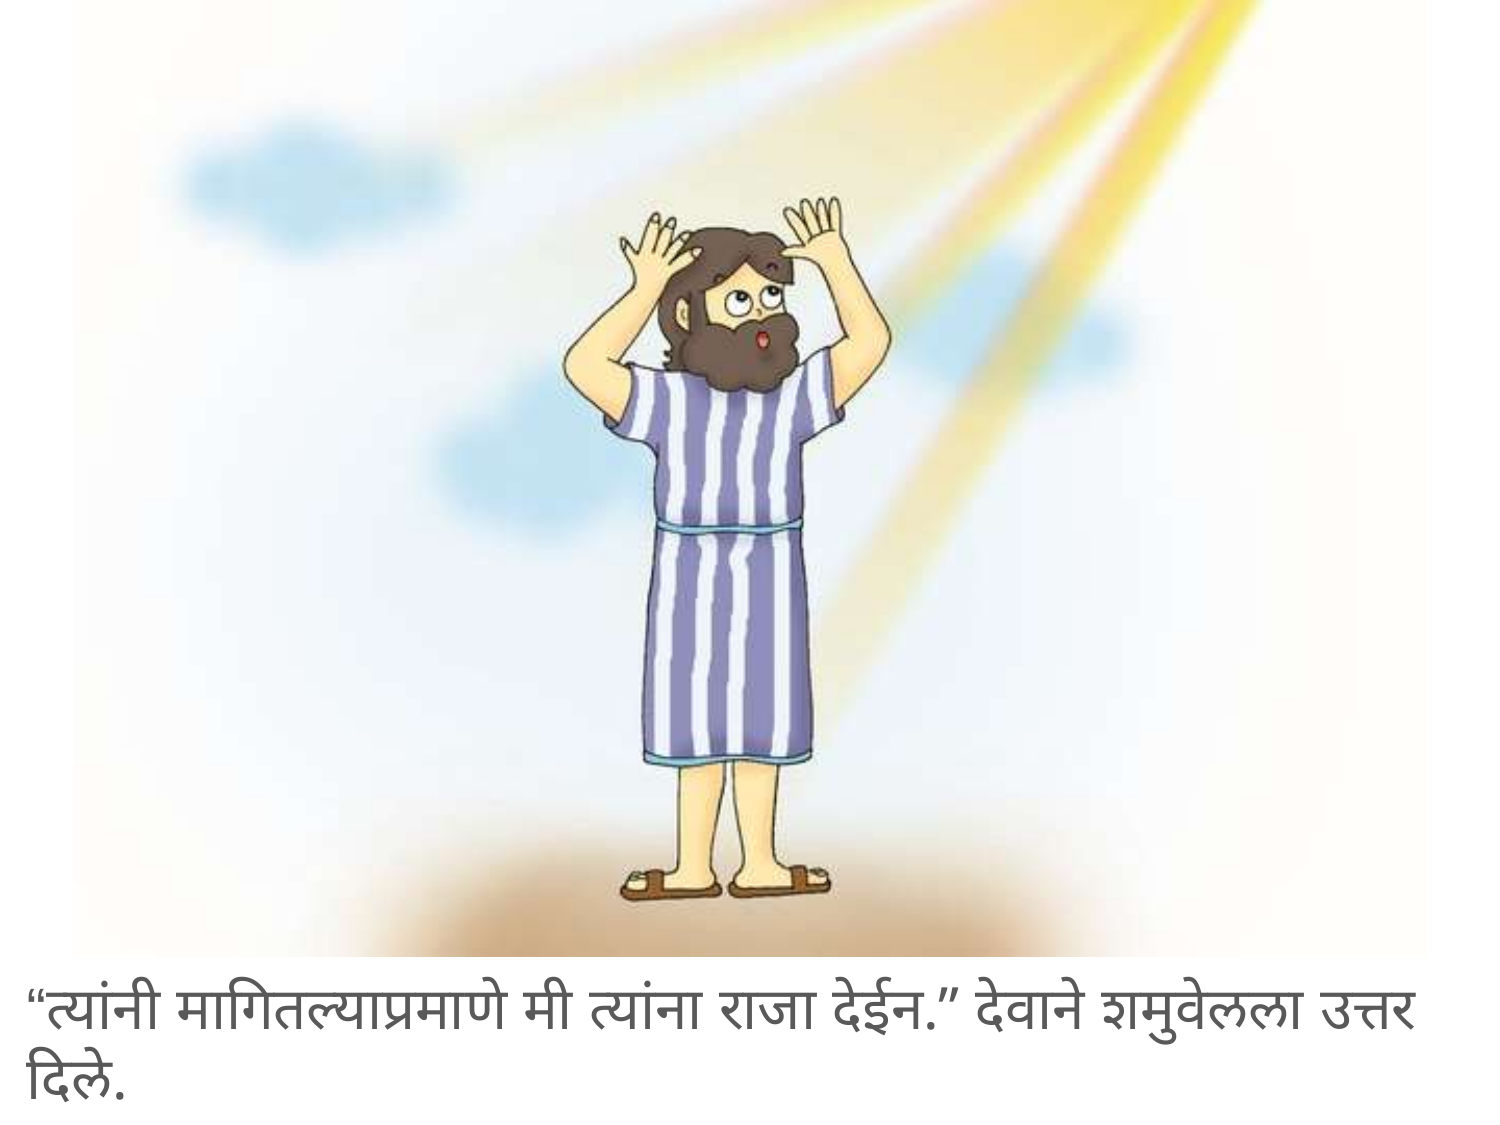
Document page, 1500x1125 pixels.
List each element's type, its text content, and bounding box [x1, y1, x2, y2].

picture [72, 0, 1427, 957]
text_box “त्यांनी मागितल्याप्रमाणे मी त्यांना राजा देईन.” देवाने शमुवेलला उत्तर दिले. [11, 964, 1483, 1119]
